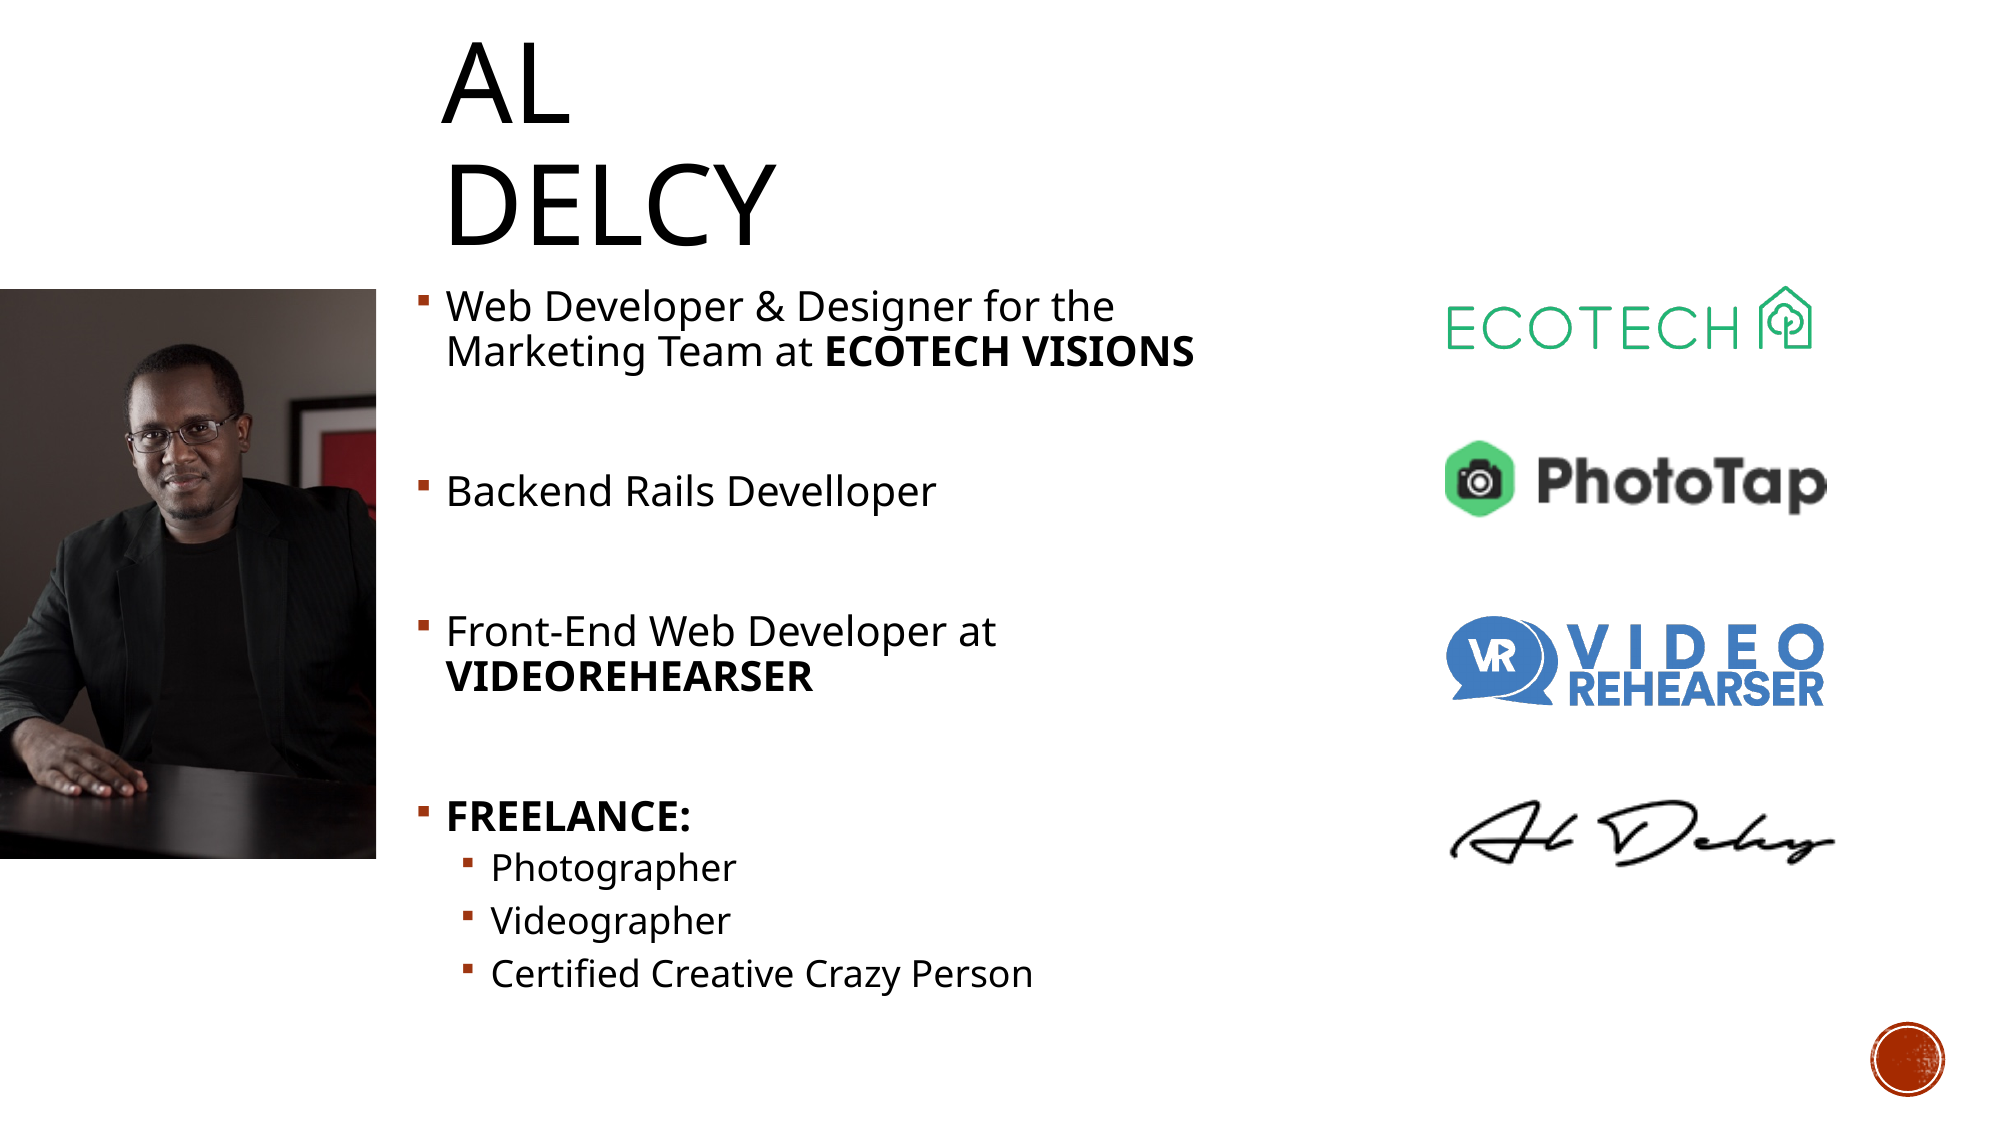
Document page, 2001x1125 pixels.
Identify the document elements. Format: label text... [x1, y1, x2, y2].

picture [1442, 794, 1842, 876]
title Al Delcy [426, 79, 872, 217]
picture [1438, 607, 1836, 714]
picture [1432, 275, 1827, 371]
picture [0, 289, 377, 859]
list Web Developer & Designer for the Marketing Team at ECOTECH VISIONS Backend Rails Develloper Front-End Web Developer at VIDEOREHEARSER FREELANCE: Photographer Videographer Certified Creative Crazy Person [400, 277, 1247, 1107]
picture [1445, 428, 1827, 531]
